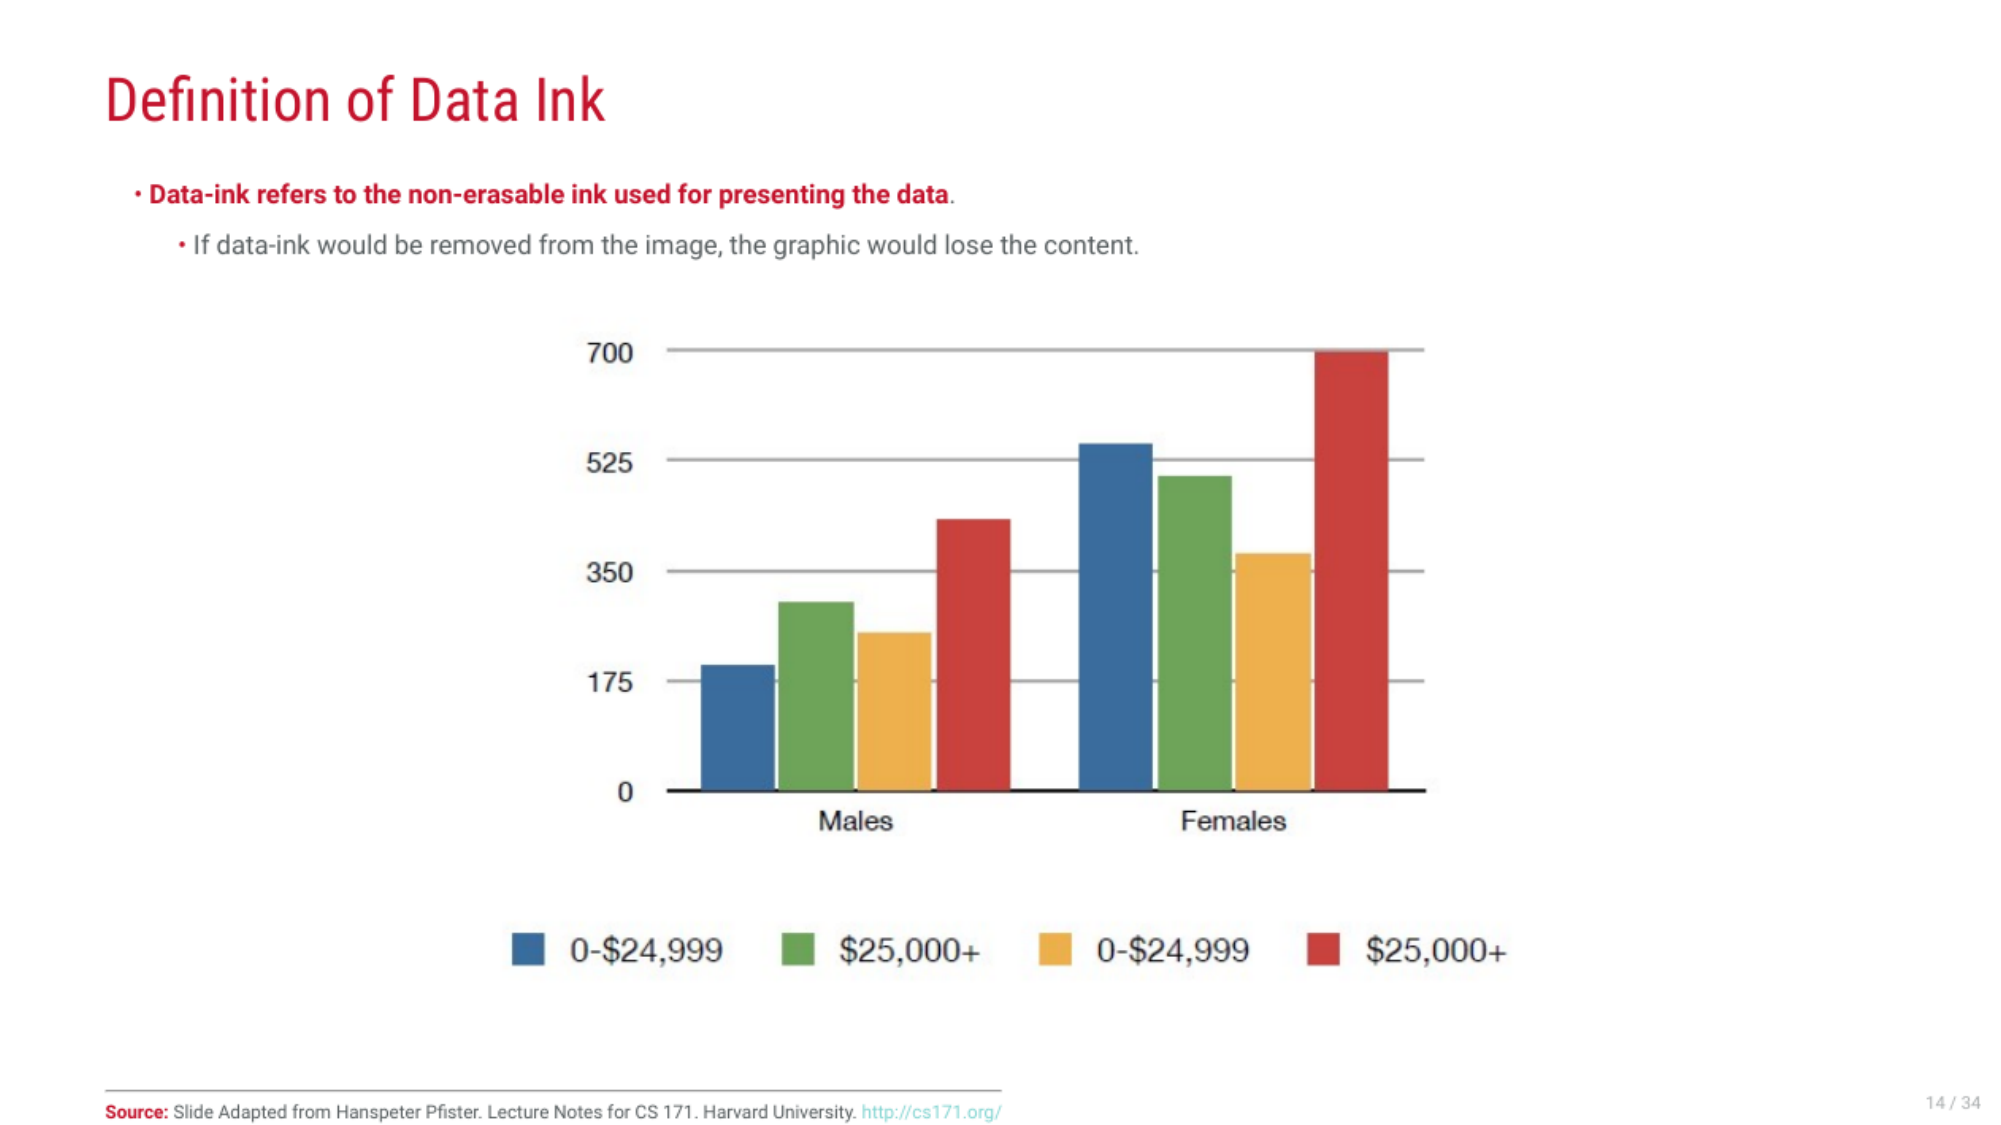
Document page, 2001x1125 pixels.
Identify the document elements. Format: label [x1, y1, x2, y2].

list [0, 0, 2000, 1125]
